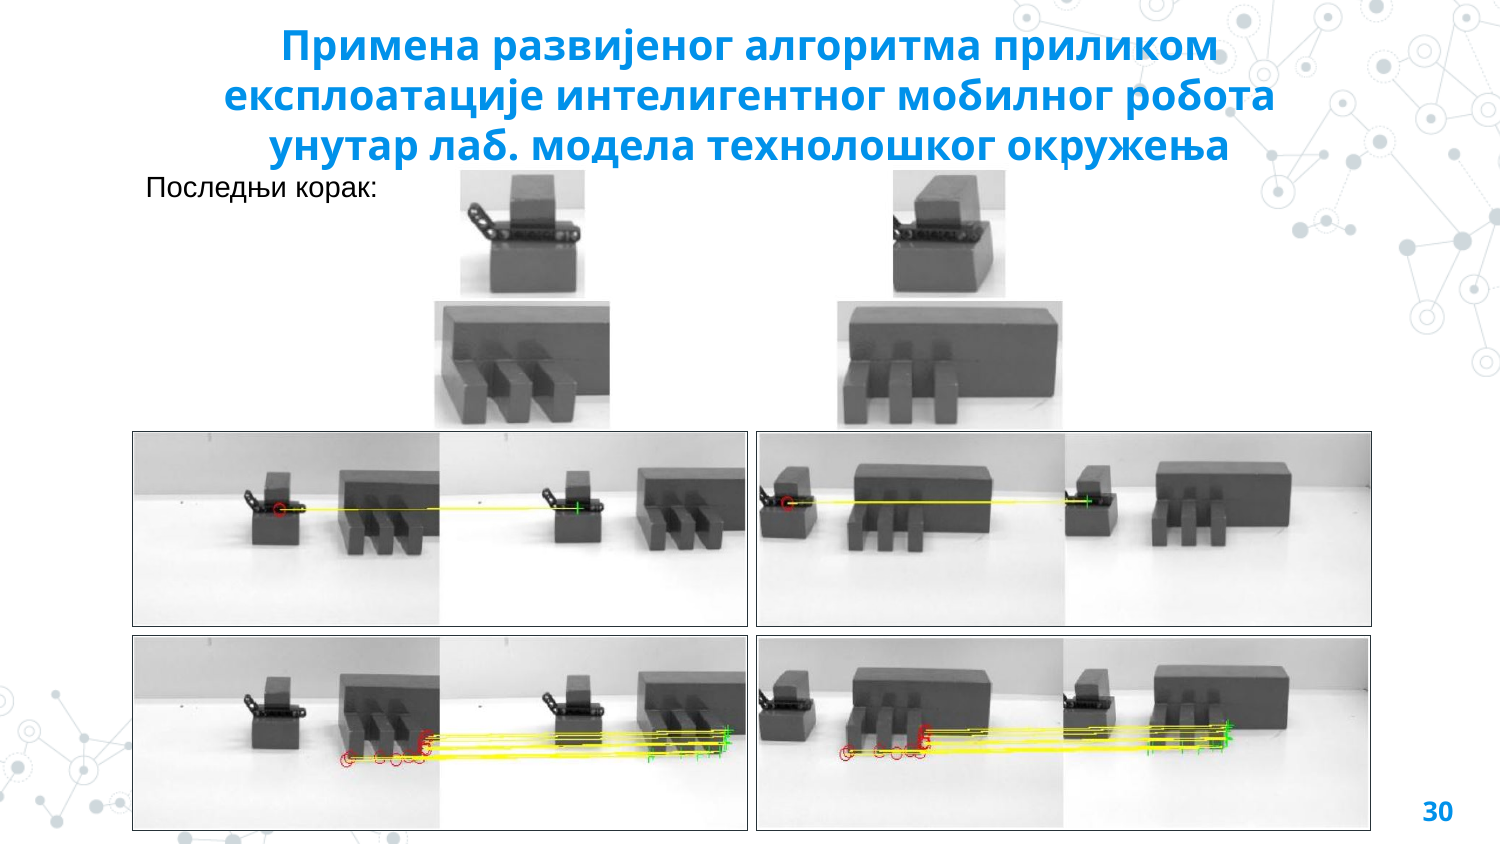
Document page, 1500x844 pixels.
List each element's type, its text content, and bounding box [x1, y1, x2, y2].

title Примена развијеног алгоритма приликом експлоатације интелигентног мобилног робота унутар лаб. модела технолошког окружења [128, 68, 1372, 184]
picture [0, 0, 1500, 844]
text_box Последњи корак: [130, 160, 400, 211]
slide_number 30 [1378, 779, 1469, 844]
